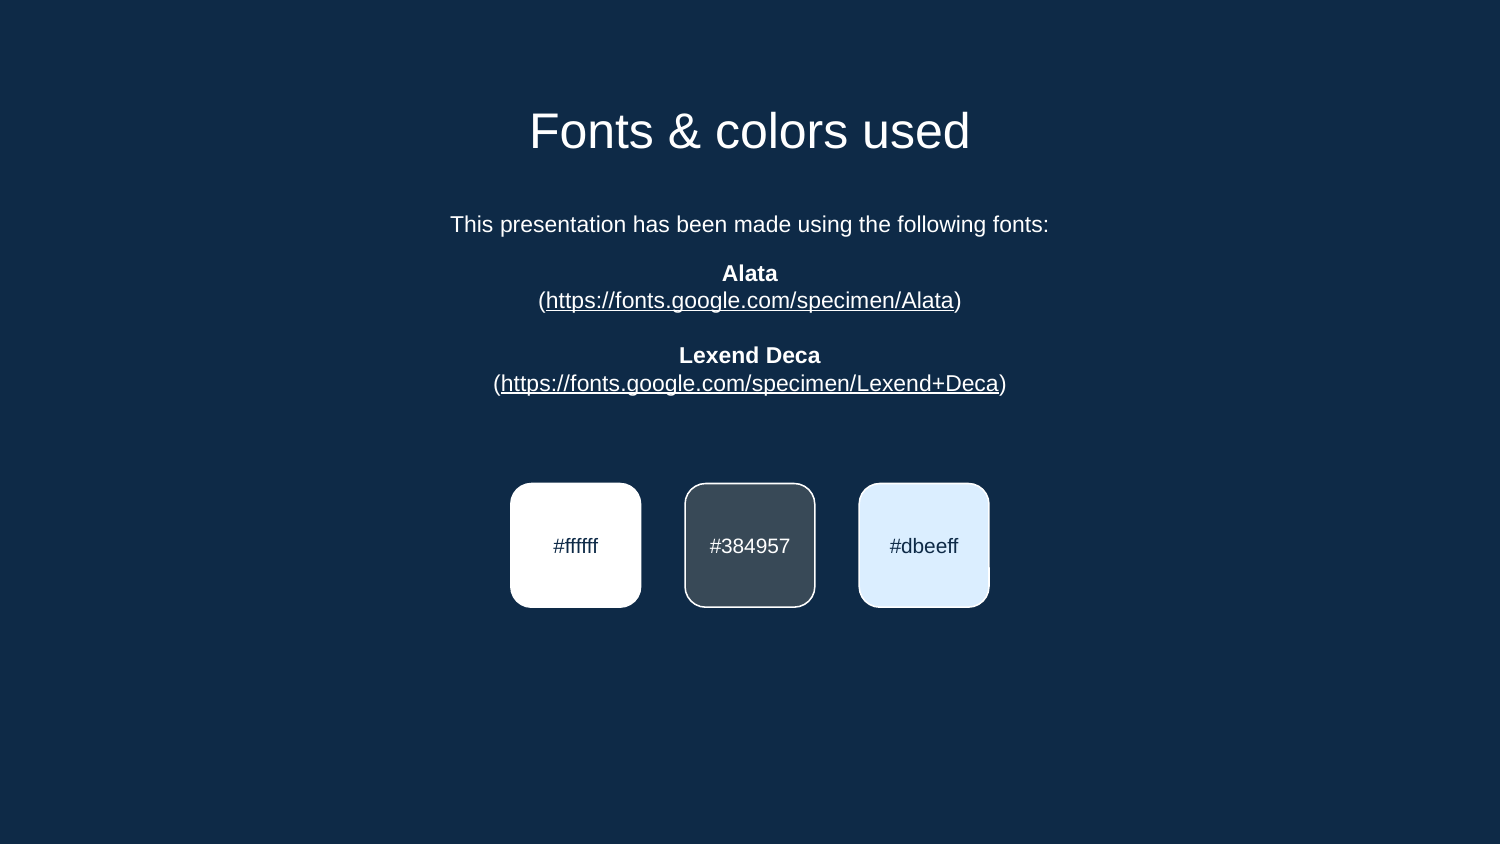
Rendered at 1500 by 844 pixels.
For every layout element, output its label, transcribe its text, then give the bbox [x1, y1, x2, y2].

text_box [685, 483, 815, 509]
text_box [859, 483, 989, 509]
text_box [859, 582, 989, 608]
title Fonts & colors used [118, 83, 1382, 163]
text_box This presentation has been made using the following fonts: Alata (https://fonts.google.com/specimen/Alata) Lexend Deca (https://fonts.google.com/specimen/Lexend+Deca) [118, 194, 1382, 436]
text_box #384957 [685, 509, 815, 582]
text_box #ffffff [510, 509, 641, 582]
text_box #dbeeff [859, 509, 989, 582]
text_box [510, 483, 641, 509]
text_box [685, 582, 815, 608]
text_box [510, 582, 641, 608]
